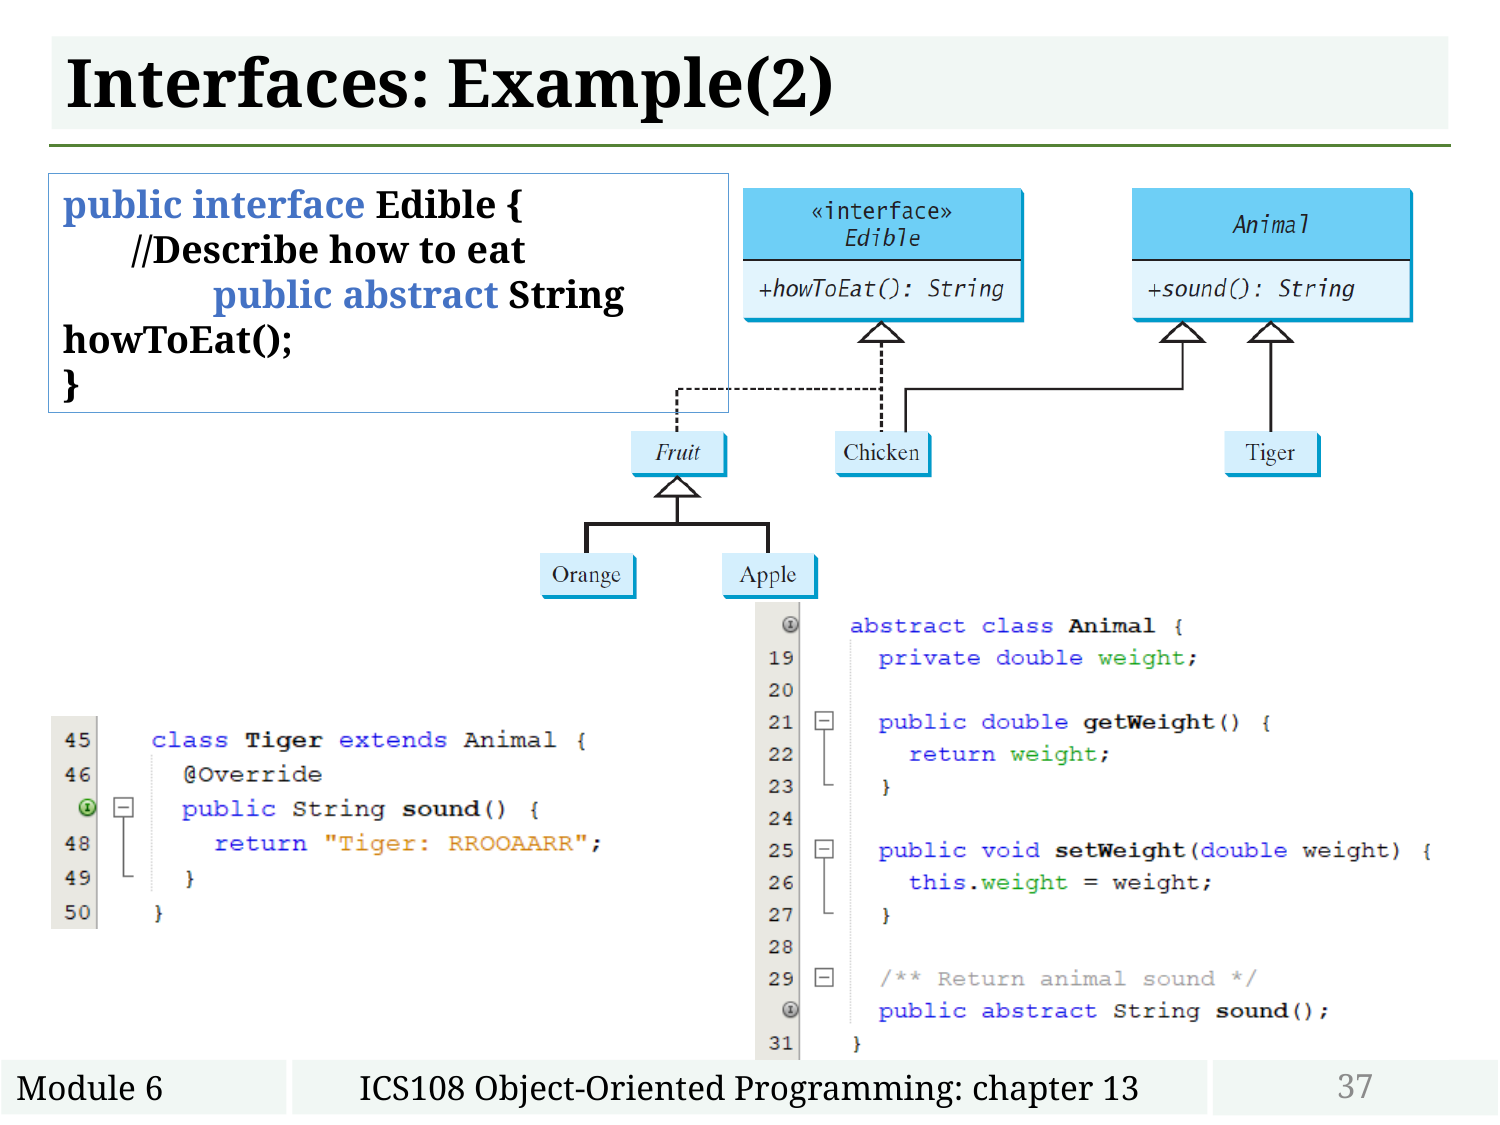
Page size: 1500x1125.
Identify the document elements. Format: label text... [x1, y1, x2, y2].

picture [51, 716, 616, 930]
picture [755, 601, 1449, 1060]
title Interfaces: Example(2) [51, 36, 1449, 130]
slide_number 37 [1212, 1059, 1498, 1116]
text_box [528, 173, 1426, 607]
text_box public interface Edible { //Describe how to eat public abstract String howToEat(); } [48, 173, 528, 413]
